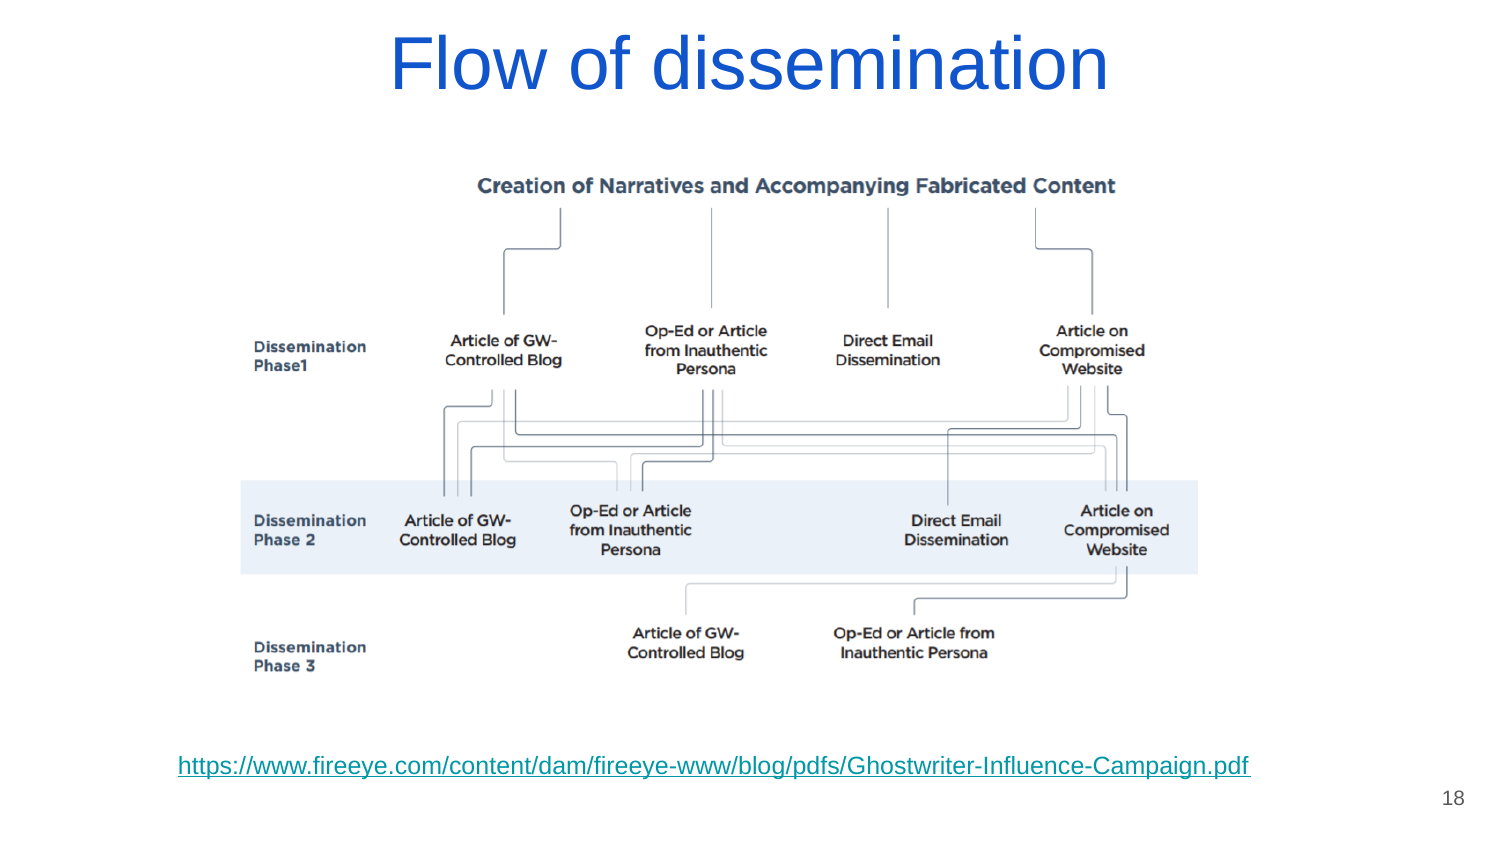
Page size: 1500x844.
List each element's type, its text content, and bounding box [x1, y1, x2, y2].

slide_number ‹#› [1389, 764, 1480, 830]
picture [226, 143, 1198, 703]
title Flow of dissemination [51, 0, 1449, 119]
text_box https://www.fireeye.com/content/dam/fireeye-www/blog/pdfs/Ghostwriter-Influence-Campaign.pdf [88, 729, 1390, 821]
